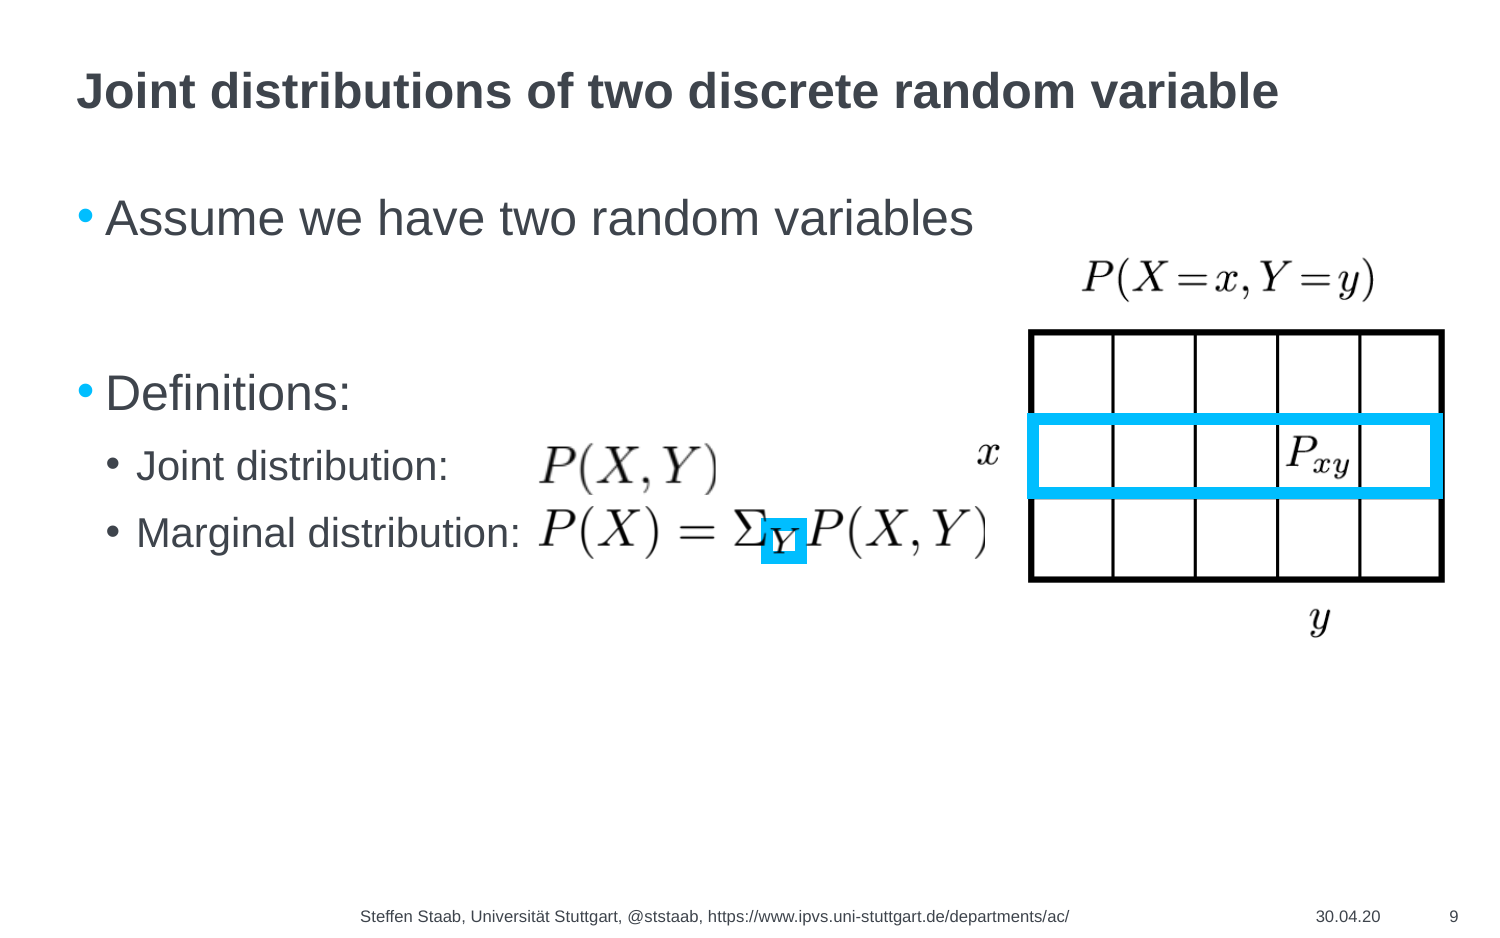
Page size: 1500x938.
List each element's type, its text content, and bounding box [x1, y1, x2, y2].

picture [538, 251, 1500, 662]
picture [538, 442, 716, 495]
picture [774, 530, 794, 552]
title Joint distributions of two discrete random variable [76, 64, 1430, 160]
slide_number 9 [1408, 905, 1459, 926]
footer Steffen Staab, Universität Stuttgart, @ststaab, https://www.ipvs.uni-stuttgart.de/departments/ac/ [360, 905, 1247, 926]
